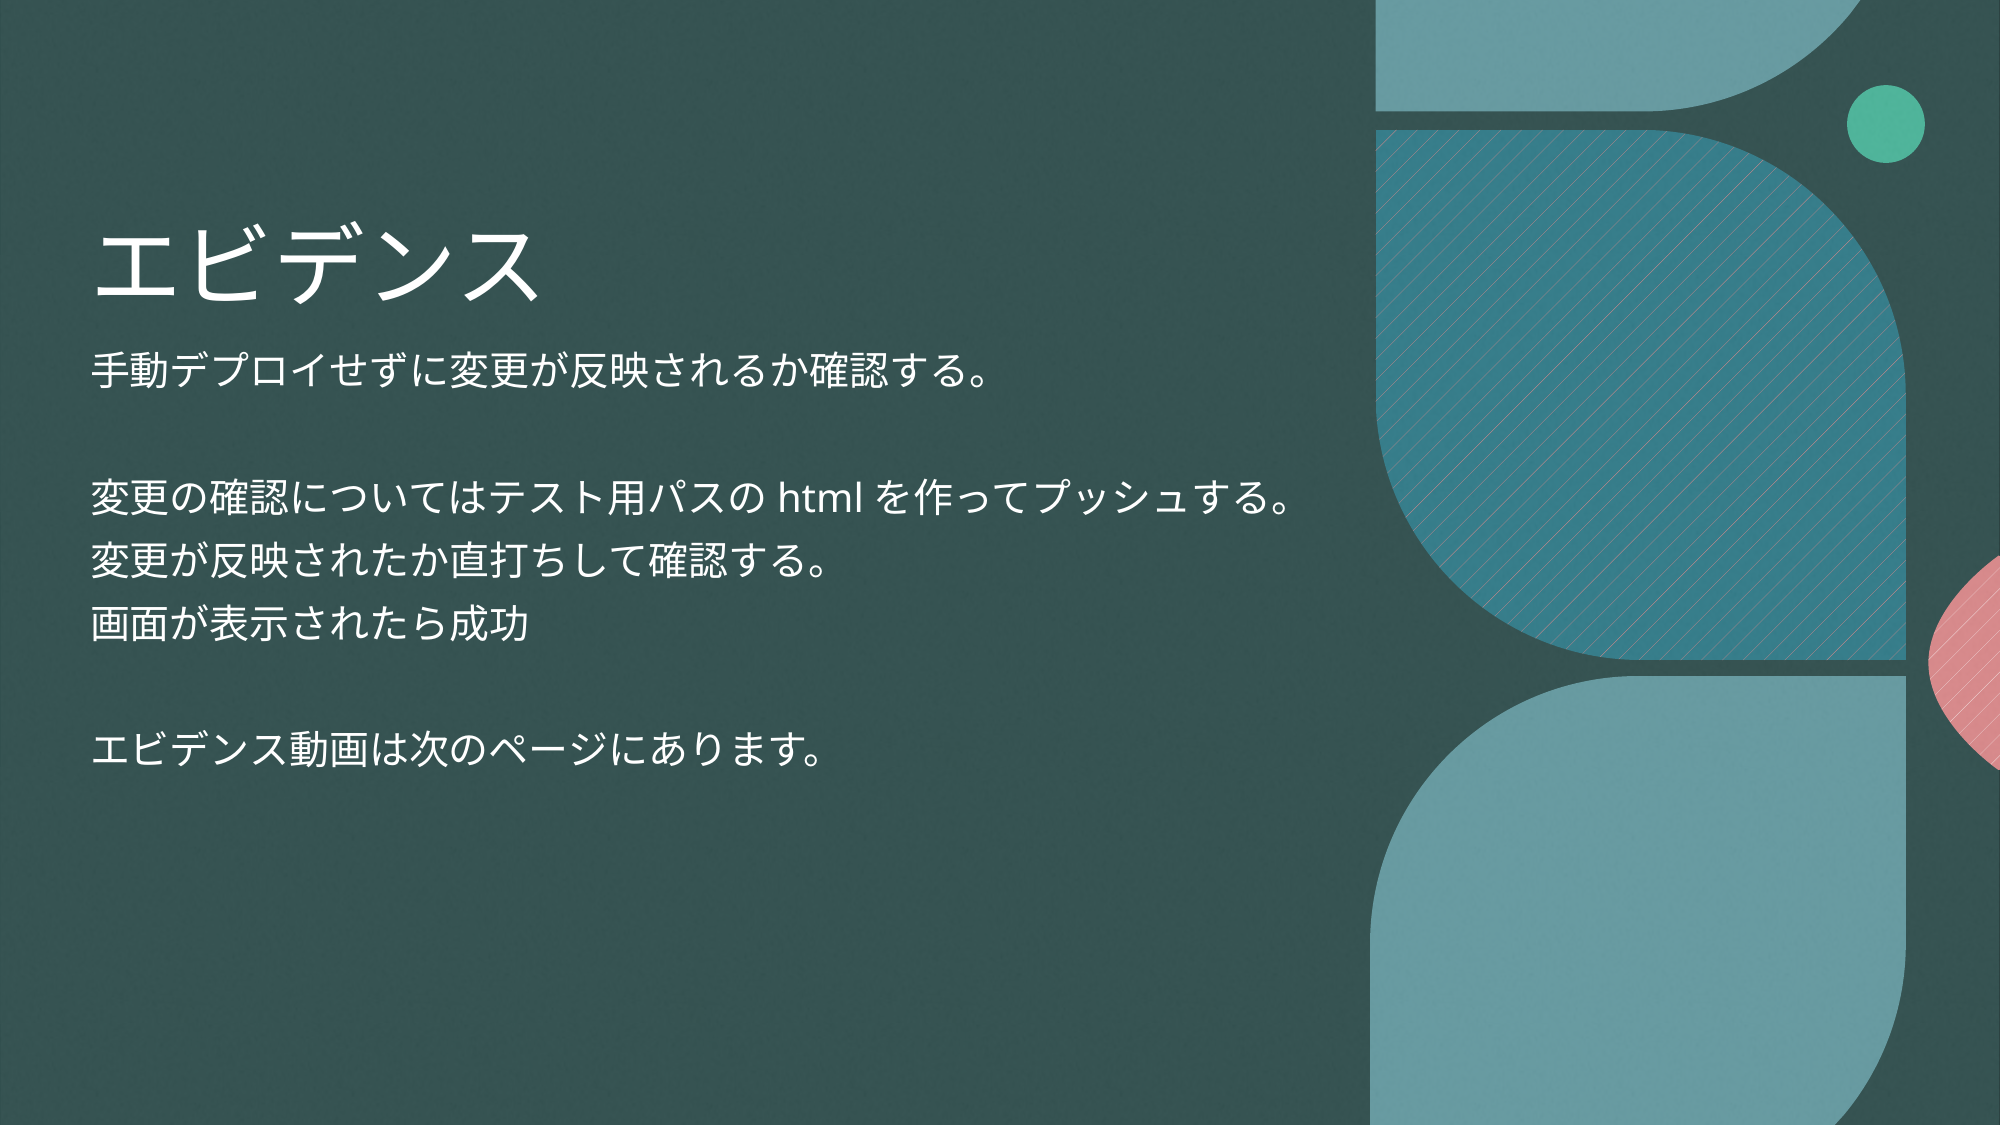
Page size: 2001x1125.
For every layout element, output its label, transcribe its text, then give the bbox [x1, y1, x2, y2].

title エビデンス [75, 109, 1336, 327]
list 手動デプロイせずに変更が反映されるか確認する。 変更の確認についてはテスト用パスのhtmlを作ってプッシュする。 変更が反映されたか直打ちして確認する。 画面が表示されたら成功 エビデンス動画は次のページにあります。 [75, 343, 1336, 786]
